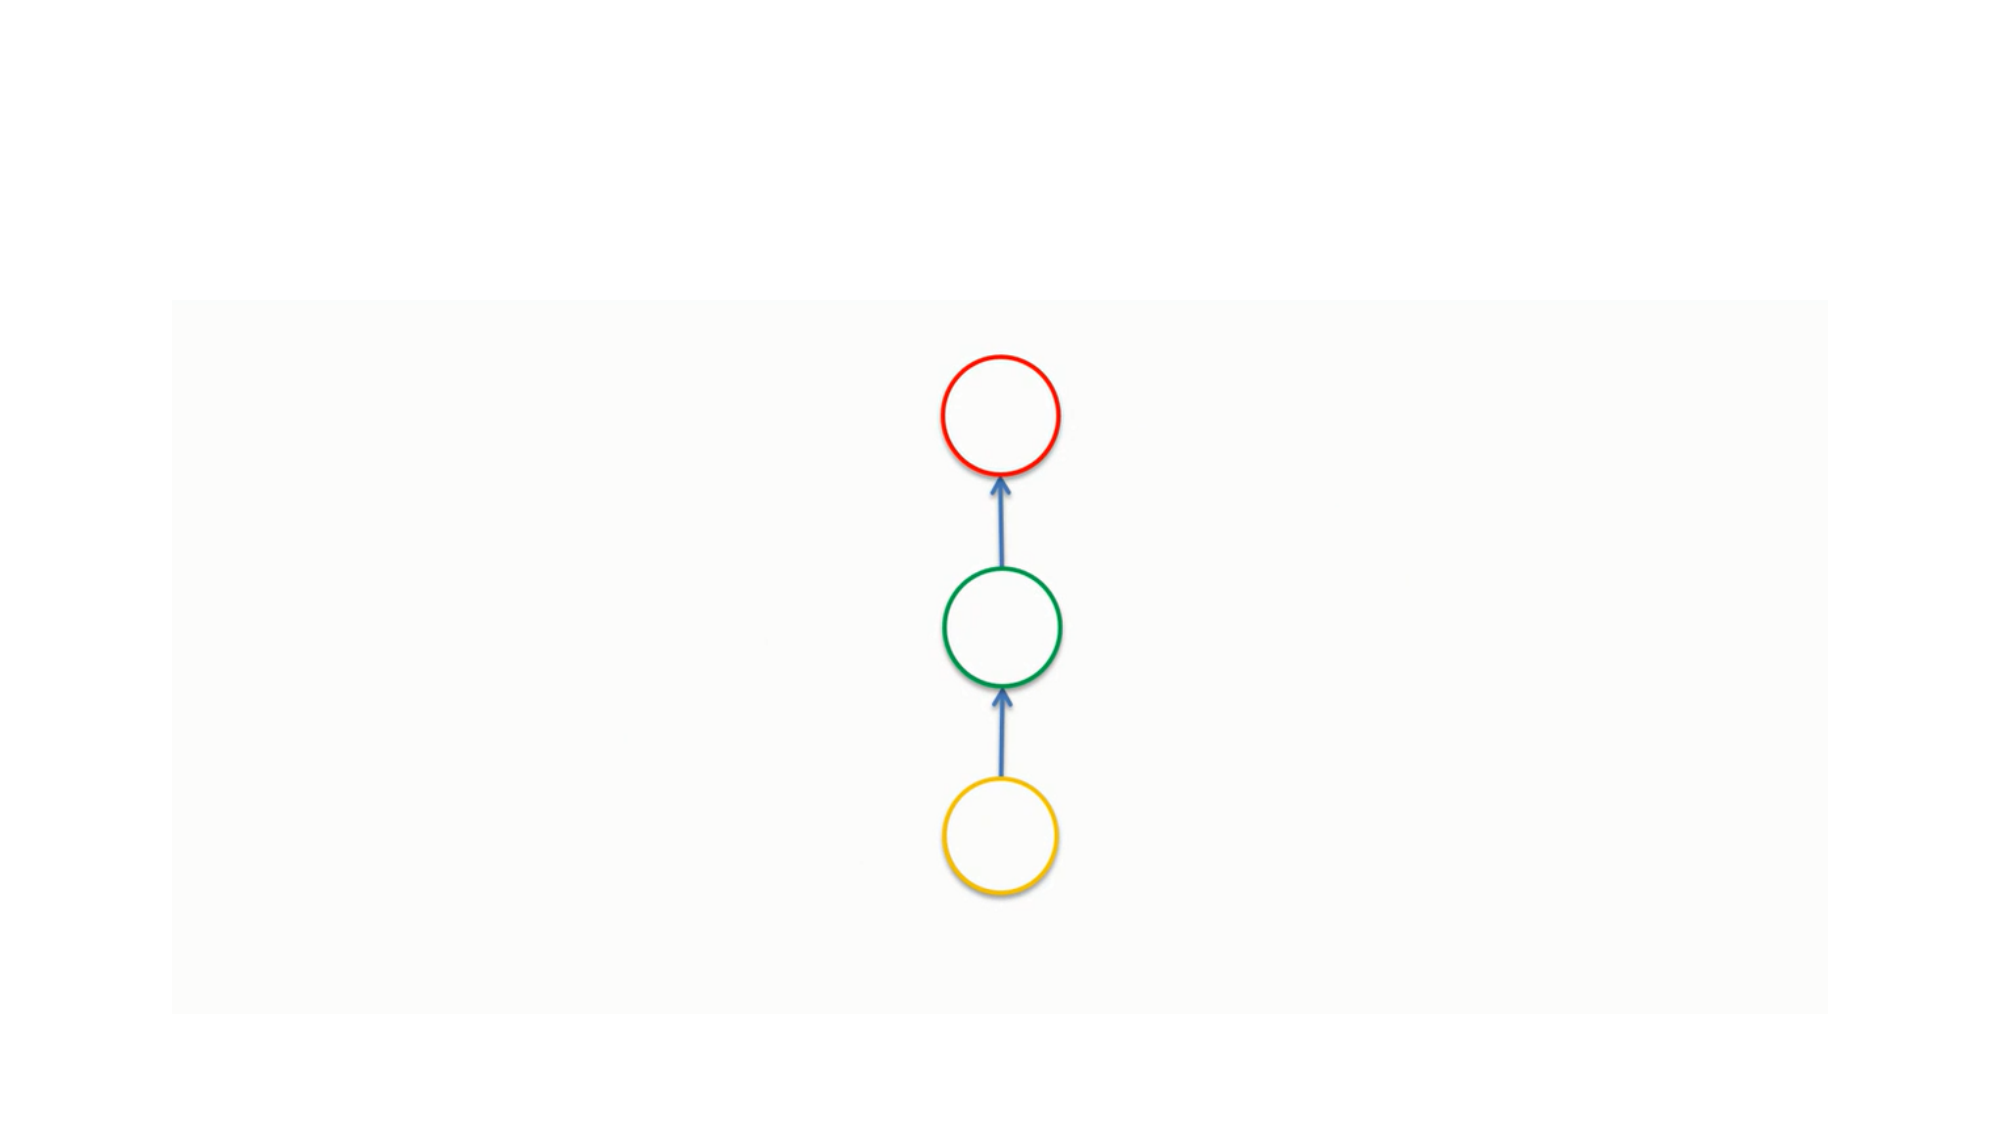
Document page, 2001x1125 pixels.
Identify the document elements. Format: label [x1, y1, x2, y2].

list [171, 299, 1828, 1014]
